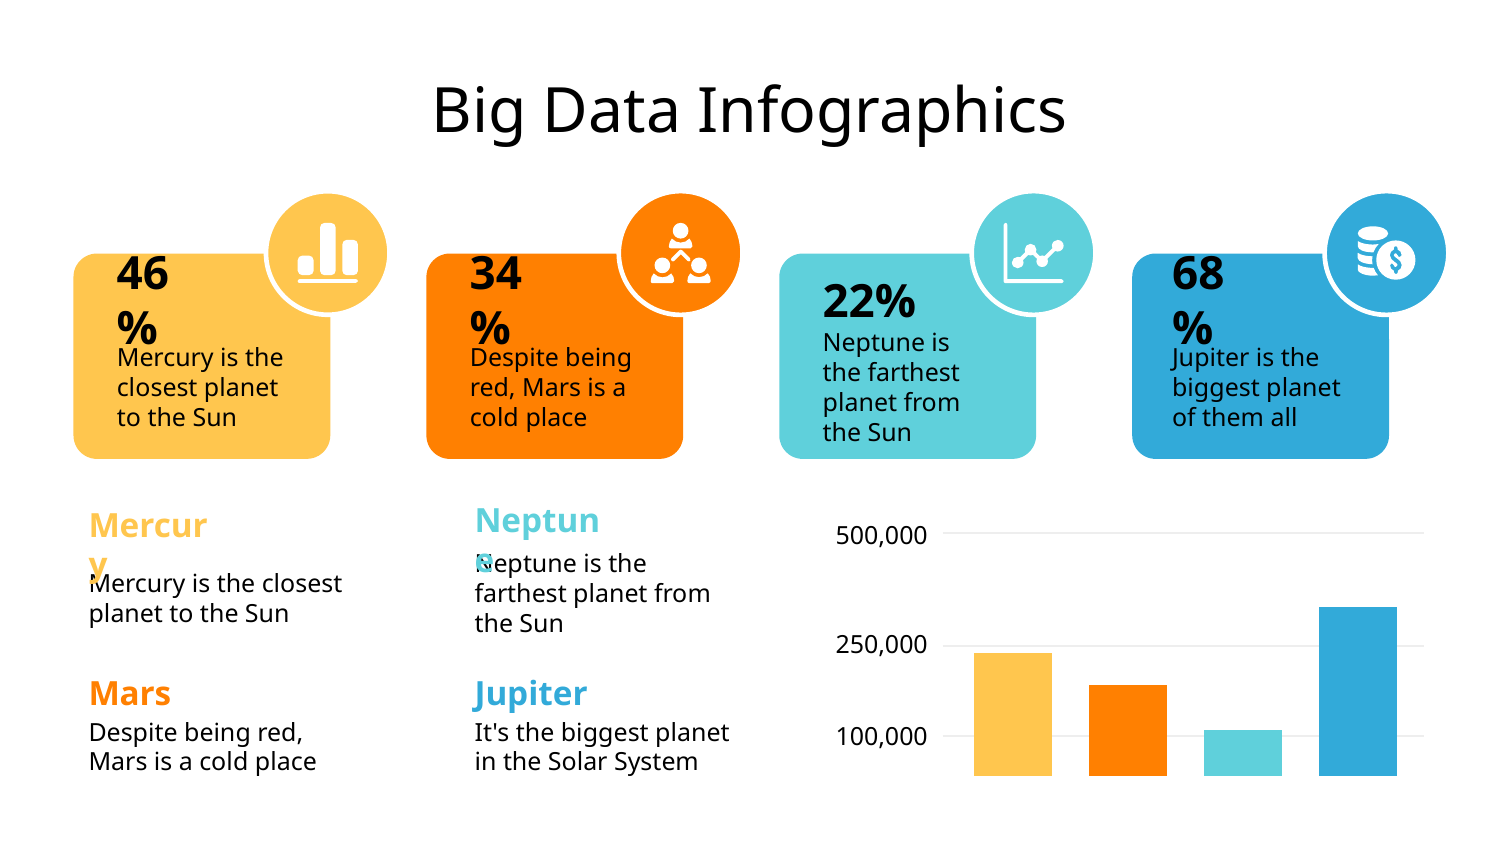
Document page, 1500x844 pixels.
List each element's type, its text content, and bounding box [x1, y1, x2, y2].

text_box [618, 191, 743, 315]
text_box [650, 222, 711, 284]
text_box Despite being red, Mars is a cold place [73, 715, 361, 777]
title Big Data Infographics [75, 67, 1425, 147]
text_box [1357, 225, 1416, 280]
text_box It's the biggest planet in the Solar System [459, 715, 752, 777]
text_box Mercury [73, 520, 232, 567]
text_box Despite being red, Mars is a cold place [454, 324, 655, 449]
text_box [265, 191, 390, 315]
text_box [1324, 191, 1449, 315]
text_box [73, 253, 331, 459]
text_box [1003, 222, 1064, 284]
text_box Jupiter [459, 669, 618, 716]
text_box Mercury is the closest planet to the Sun [101, 324, 302, 449]
text_box 68% [1157, 275, 1270, 322]
text_box Neptune is the farthest planet from the Sun [459, 561, 747, 624]
text_box 34% [454, 275, 579, 322]
text_box Neptune [459, 515, 618, 562]
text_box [297, 222, 359, 284]
text_box Mercury is the closest planet to the Sun [73, 566, 361, 628]
text_box Neptune is the farthest planet from the Sun [807, 324, 1008, 449]
text_box 46% [101, 275, 223, 322]
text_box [804, 515, 1425, 777]
text_box [1132, 253, 1390, 459]
text_box [426, 253, 684, 459]
text_box 22% [807, 275, 932, 322]
text_box Mars [73, 669, 232, 716]
text_box [779, 253, 1037, 459]
text_box Jupiter is the biggest planet of them all [1157, 324, 1358, 449]
text_box [971, 191, 1096, 315]
